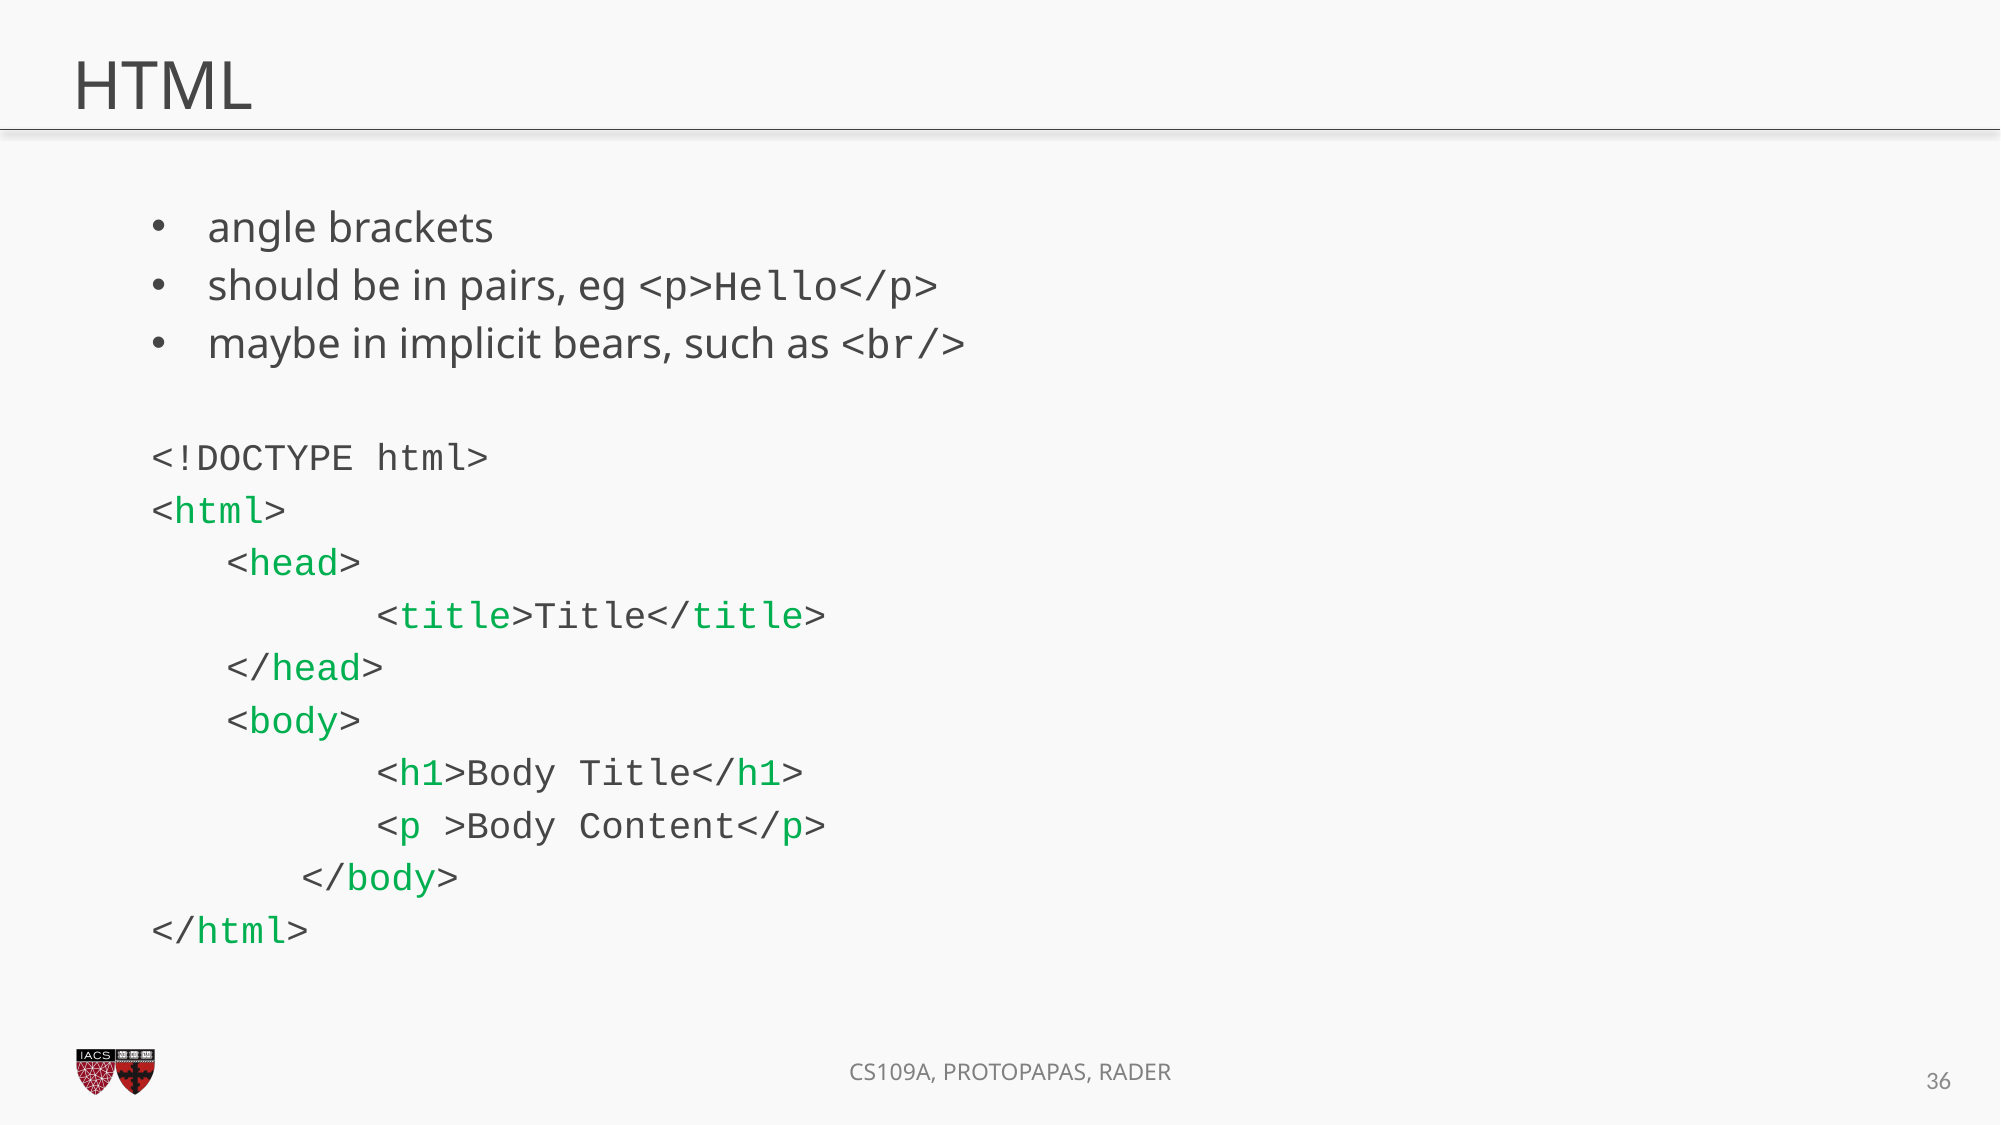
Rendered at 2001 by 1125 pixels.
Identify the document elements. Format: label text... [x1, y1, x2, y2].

picture [75, 1049, 155, 1095]
title HTML [57, 35, 1943, 162]
slide_number 35 [1500, 1050, 1967, 1110]
list angle brackets should be in pairs, eg <p>Hello</p> maybe in implicit bears, such as <br/> <!DOCTYPE html> <html> <head> <title>Title</title> </head> <body> <h1>Body Title</h1> <p >Body Content</p> </body> </html> [136, 193, 1831, 540]
